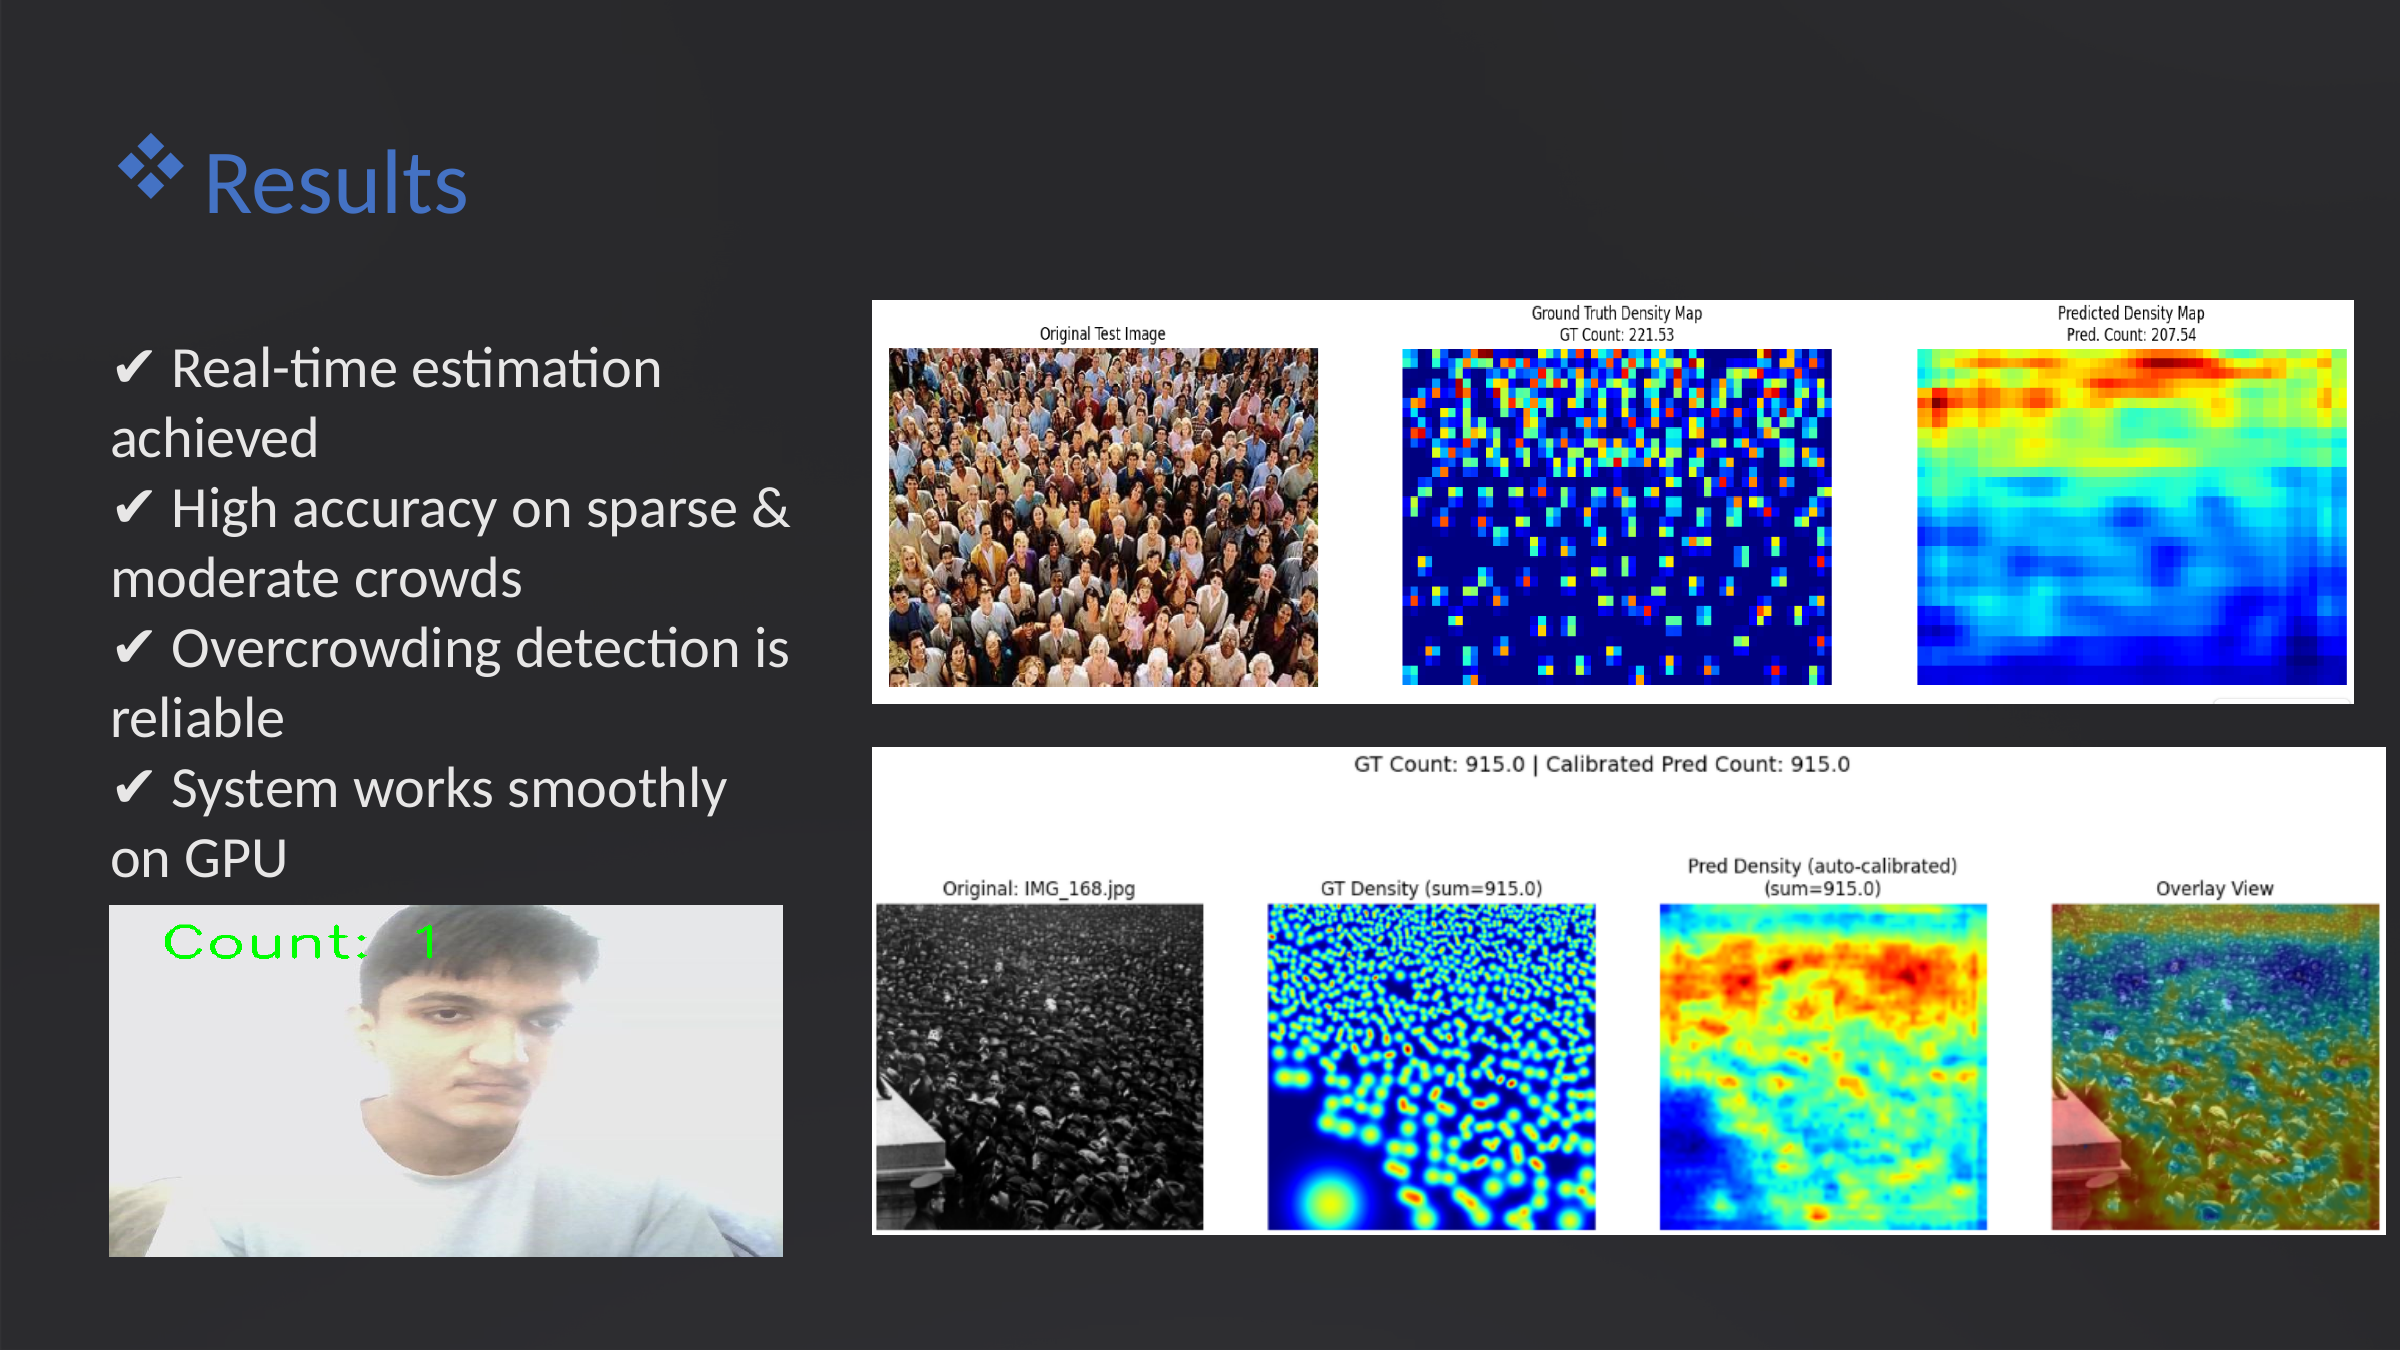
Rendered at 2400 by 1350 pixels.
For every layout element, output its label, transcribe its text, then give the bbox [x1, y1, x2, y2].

picture [872, 747, 2386, 1235]
text_box ✔ Real-time estimation achieved ✔ High accuracy on sparse & moderate crowds ✔ Overcrowding detection is reliable ✔ System works smoothly on GPU [95, 322, 809, 897]
picture [872, 300, 2355, 705]
text_box Results [95, 114, 1296, 240]
picture [109, 905, 783, 1257]
